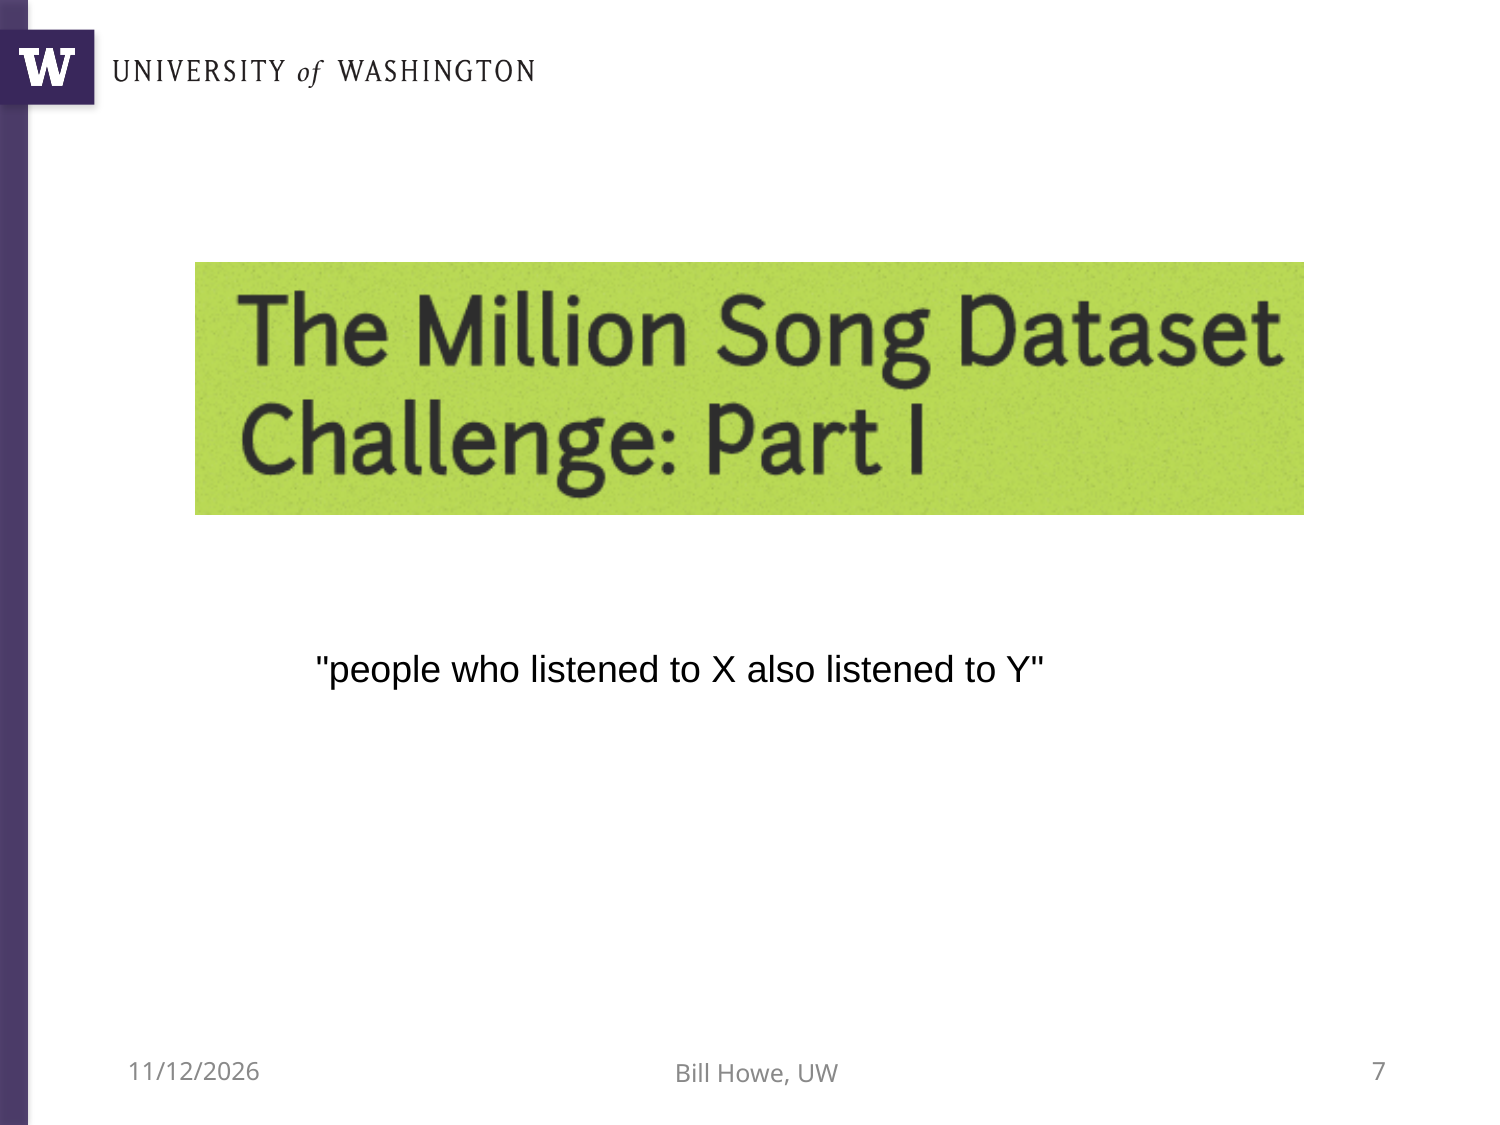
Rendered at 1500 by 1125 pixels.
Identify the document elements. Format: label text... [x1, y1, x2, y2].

footer Bill Howe, UW [519, 1042, 995, 1103]
picture [112, 59, 534, 88]
slide_number 7 [1051, 1042, 1402, 1103]
picture [195, 262, 1305, 515]
text_box "people who listened to X also listened to Y" [301, 637, 1175, 698]
picture [19, 48, 75, 86]
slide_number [112, 1042, 463, 1103]
